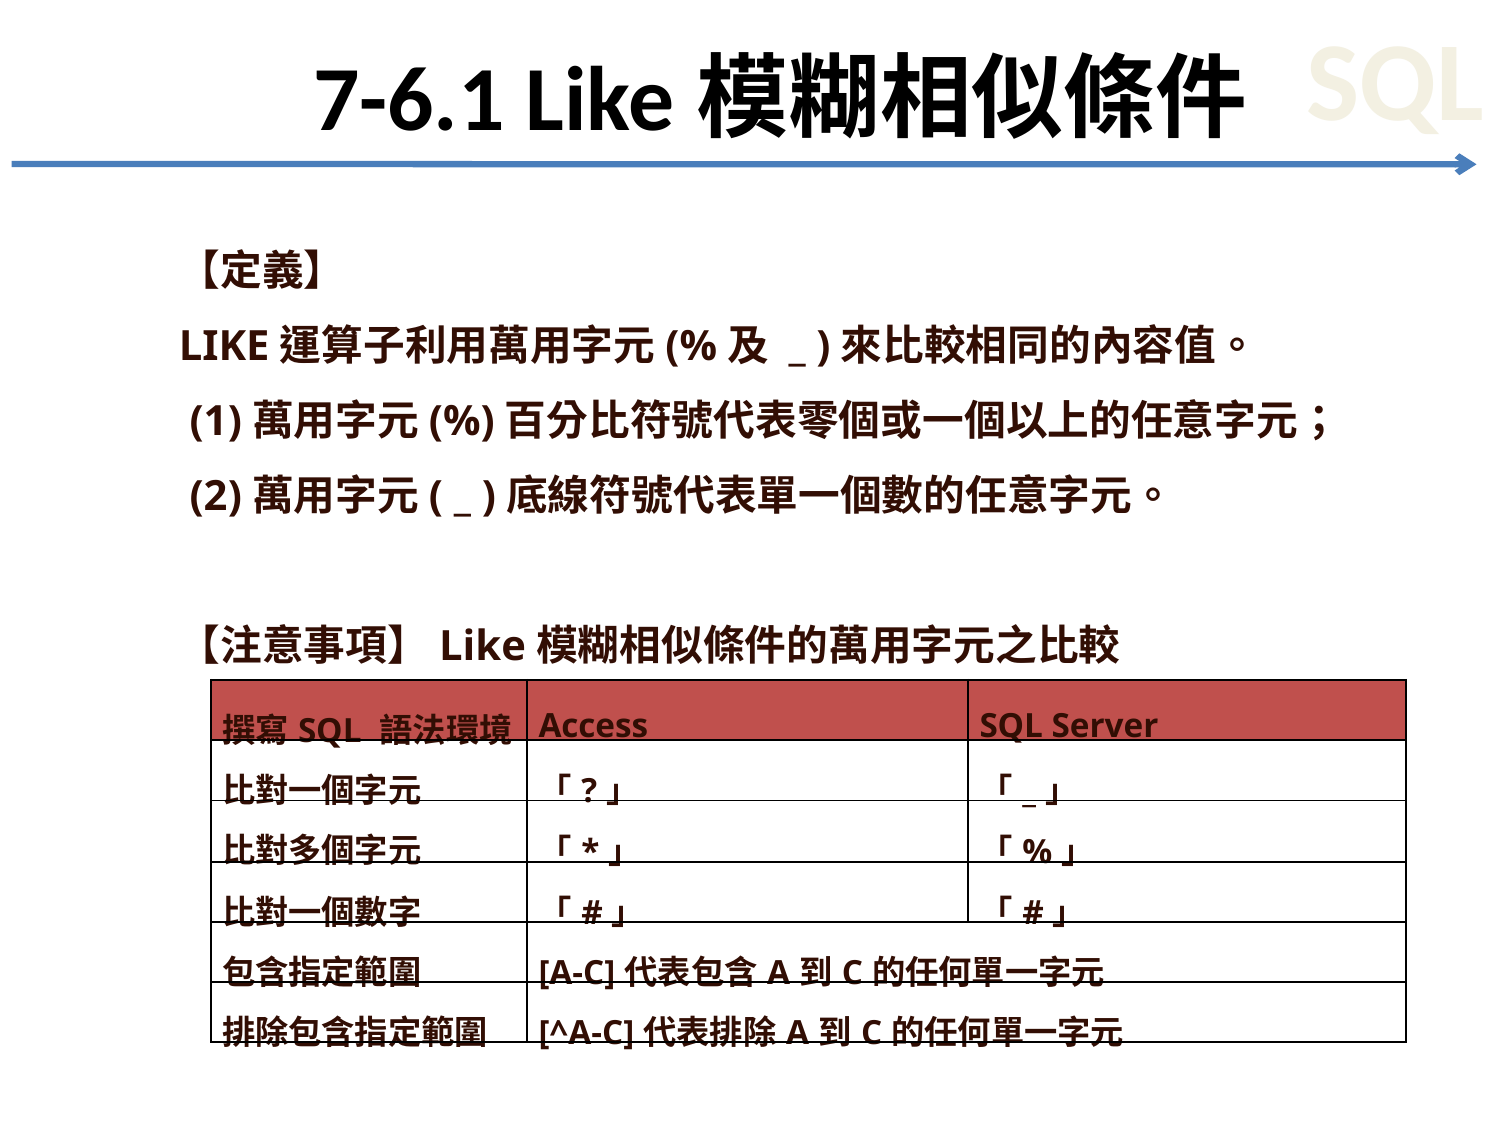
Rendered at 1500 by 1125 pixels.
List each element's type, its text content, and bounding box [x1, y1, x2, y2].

table_cell 包含指定範圍 [212, 923, 526, 981]
table_cell 比對多個字元 [212, 801, 526, 861]
table_cell [A-C]代表包含A到C的任何單一字元 [528, 923, 1405, 981]
table_cell 「#」 [969, 863, 1405, 921]
table_cell 「*」 [528, 801, 967, 861]
text_box 【定義】 LIKE運算子利用萬用字元(%及 _ )來比較相同的內容值。 (1)萬用字元(%)百分比符號代表零個或一個以上的任意字元； (2)萬用字元( _ )底線符號代表單一個數的任意字元。 【注意事項】Like模糊相似條件的萬用字元之比較 [163, 210, 1500, 676]
table_header Access [528, 681, 967, 739]
table_cell 「%」 [969, 801, 1405, 861]
table_cell 「#」 [528, 863, 967, 921]
table_cell 「_」 [969, 741, 1405, 800]
table_header 撰寫SQL 語法環境 [212, 681, 526, 739]
table_cell 「?」 [528, 741, 967, 800]
table_cell 比對一個數字 [212, 863, 526, 921]
table_cell [^A-C]代表排除A到C的任何單一字元 [528, 983, 1405, 1041]
table_header SQL Server [969, 681, 1405, 739]
table_cell 比對一個字元 [212, 741, 526, 800]
title 7-6.1 Like模糊相似條件 [152, 0, 1500, 188]
table_cell 排除包含指定範圍 [212, 983, 526, 1041]
